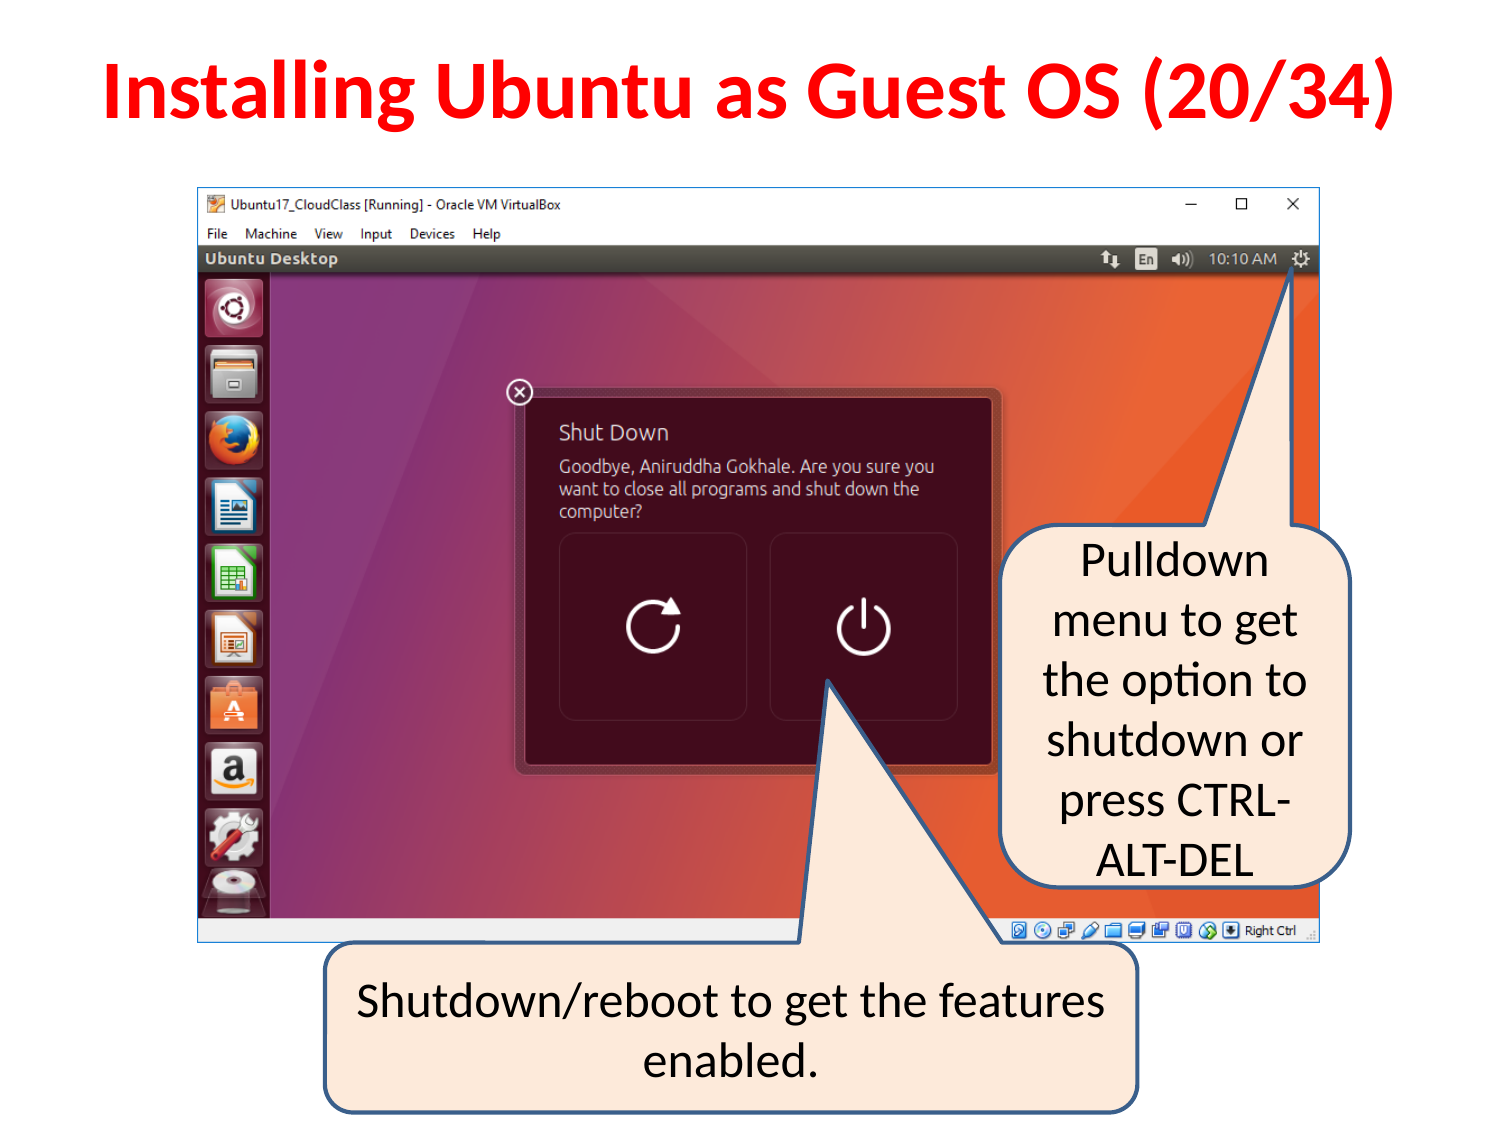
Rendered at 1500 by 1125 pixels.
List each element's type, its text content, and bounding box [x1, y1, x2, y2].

title Installing Ubuntu as Guest OS (20/34) [75, 24, 1425, 145]
text_box Shutdown/reboot to get the features enabled. [322, 952, 1140, 1115]
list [196, 187, 1320, 943]
text_box Pulldown menu to get the option to shutdown or press CTRL-ALT-DEL [1325, 532, 1353, 880]
